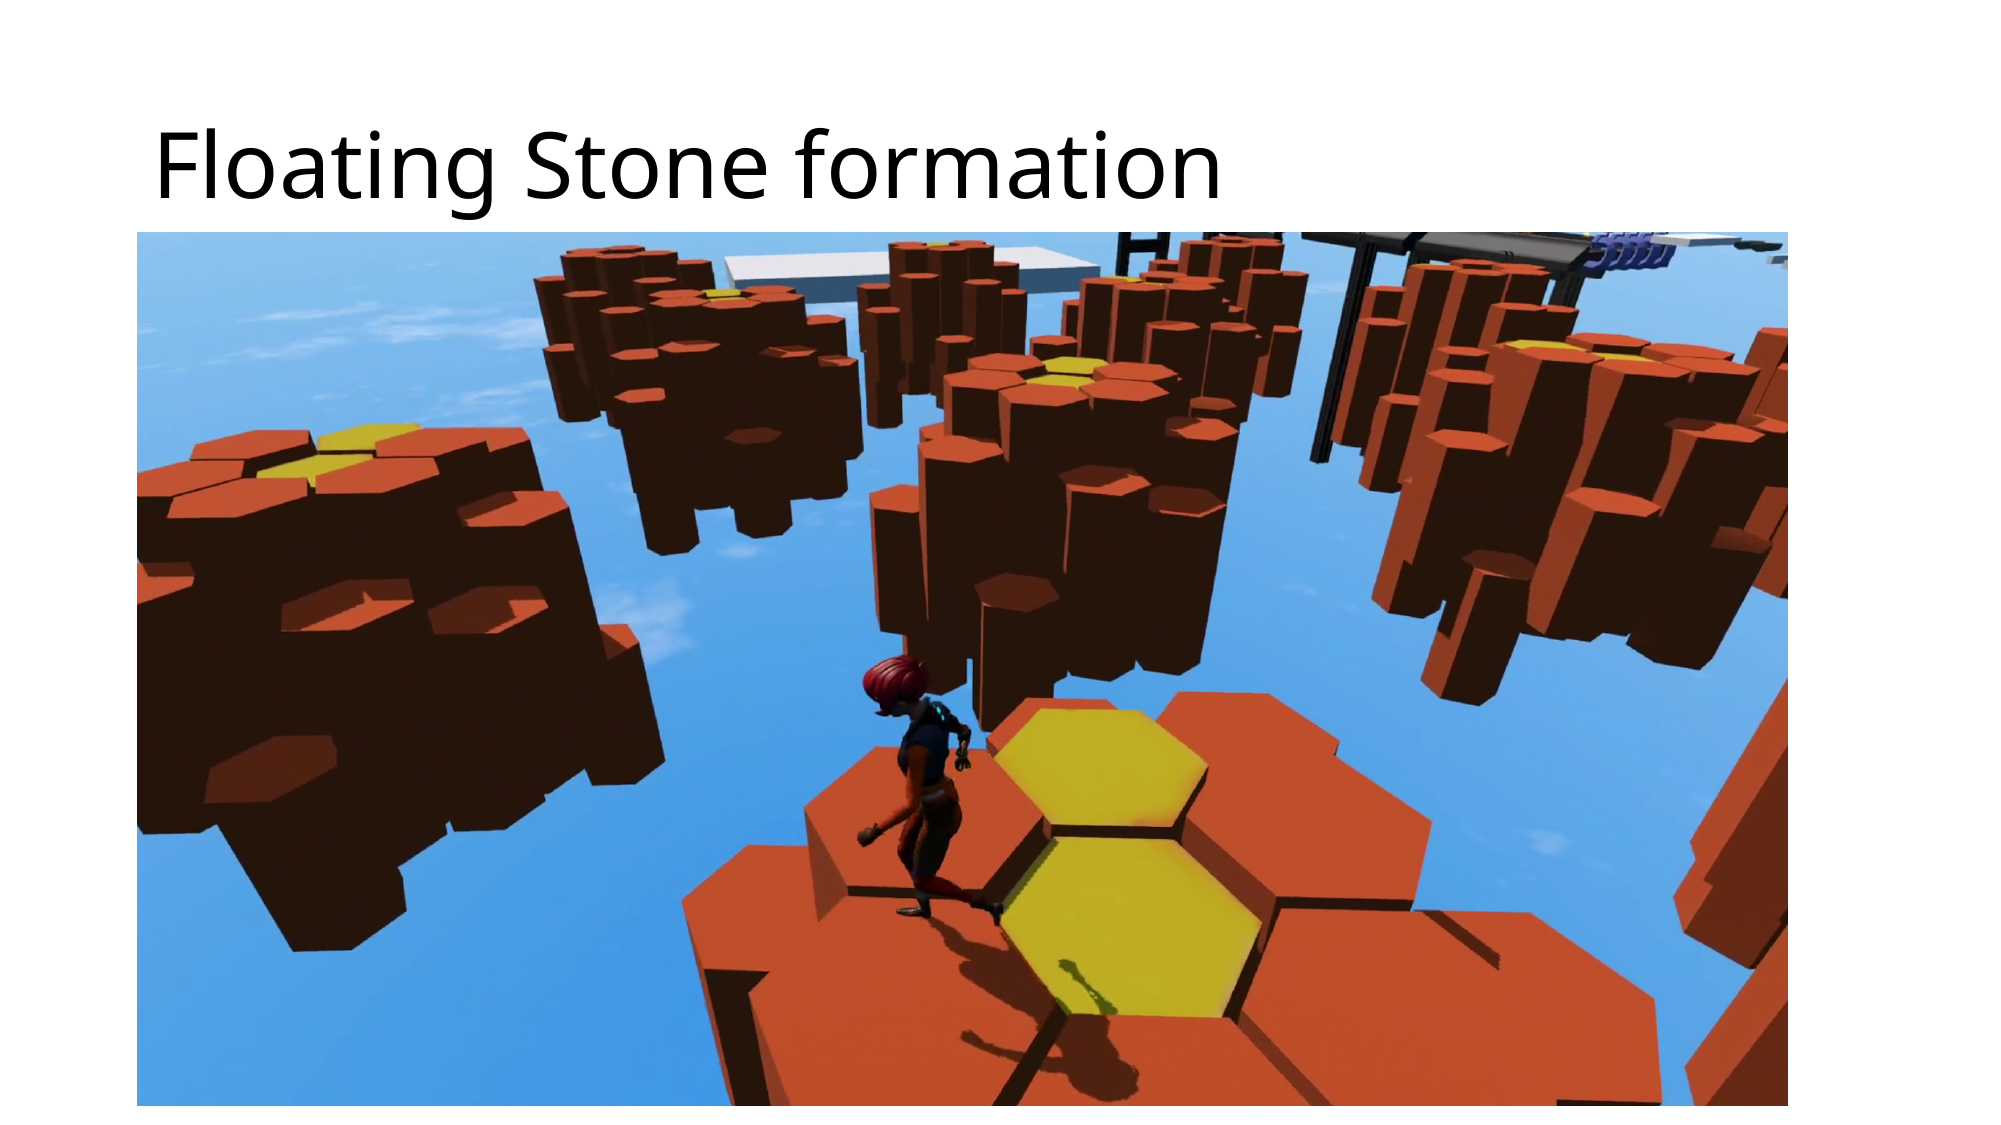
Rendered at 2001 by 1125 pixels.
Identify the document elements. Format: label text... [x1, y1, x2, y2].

picture [137, 232, 1788, 1106]
title Floating Stone formation [137, 59, 1863, 278]
